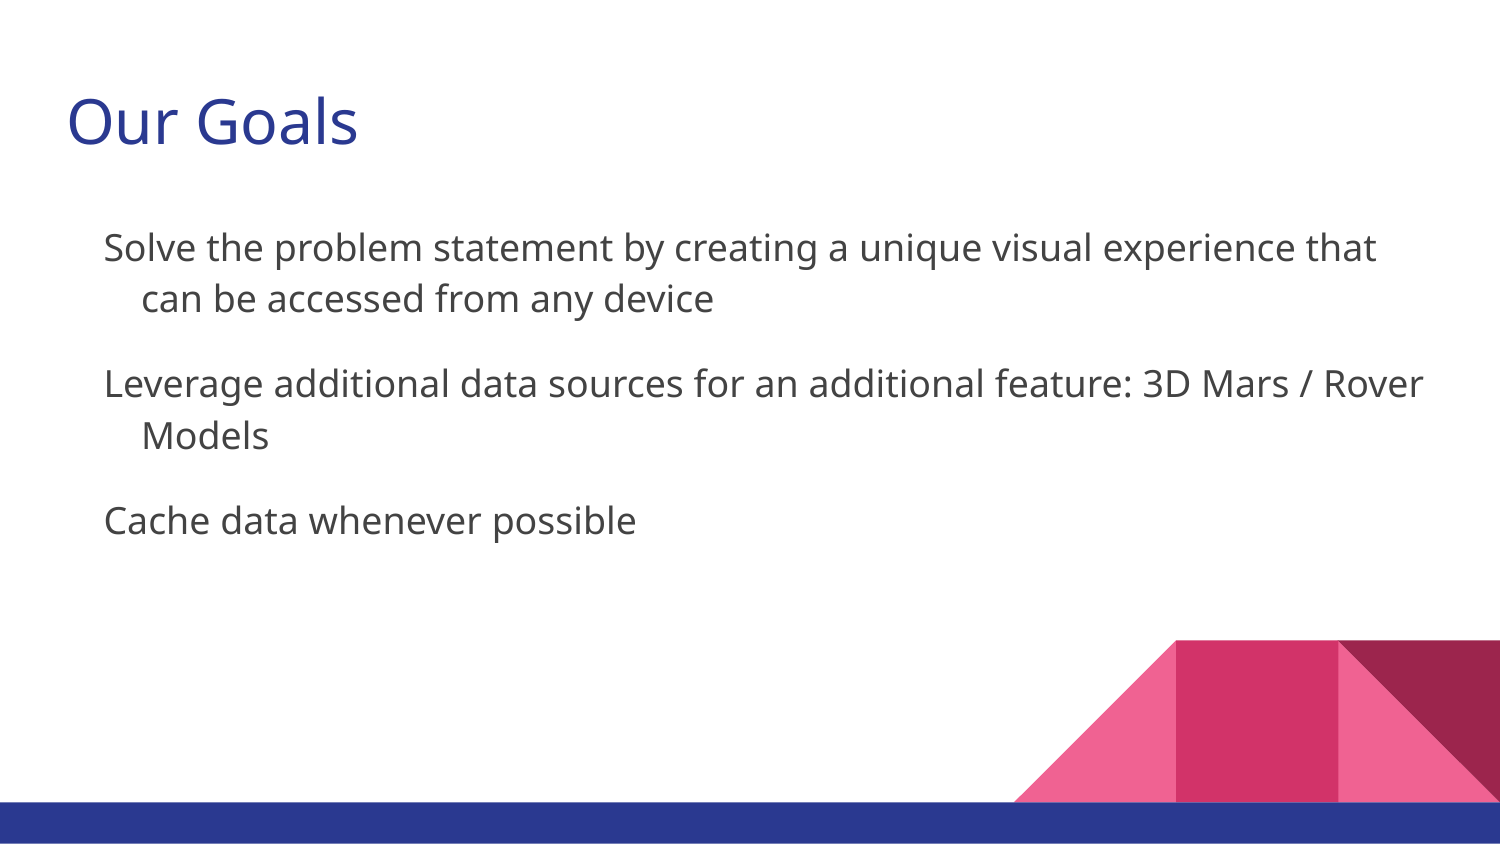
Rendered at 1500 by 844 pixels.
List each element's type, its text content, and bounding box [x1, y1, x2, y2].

title Our Goals [51, 67, 1449, 167]
list Solve the problem statement by creating a unique visual experience that can be accessed from any device Leverage additional data sources for an additional feature: 3D Mars / Rover Models Cache data whenever possible [51, 201, 1449, 750]
